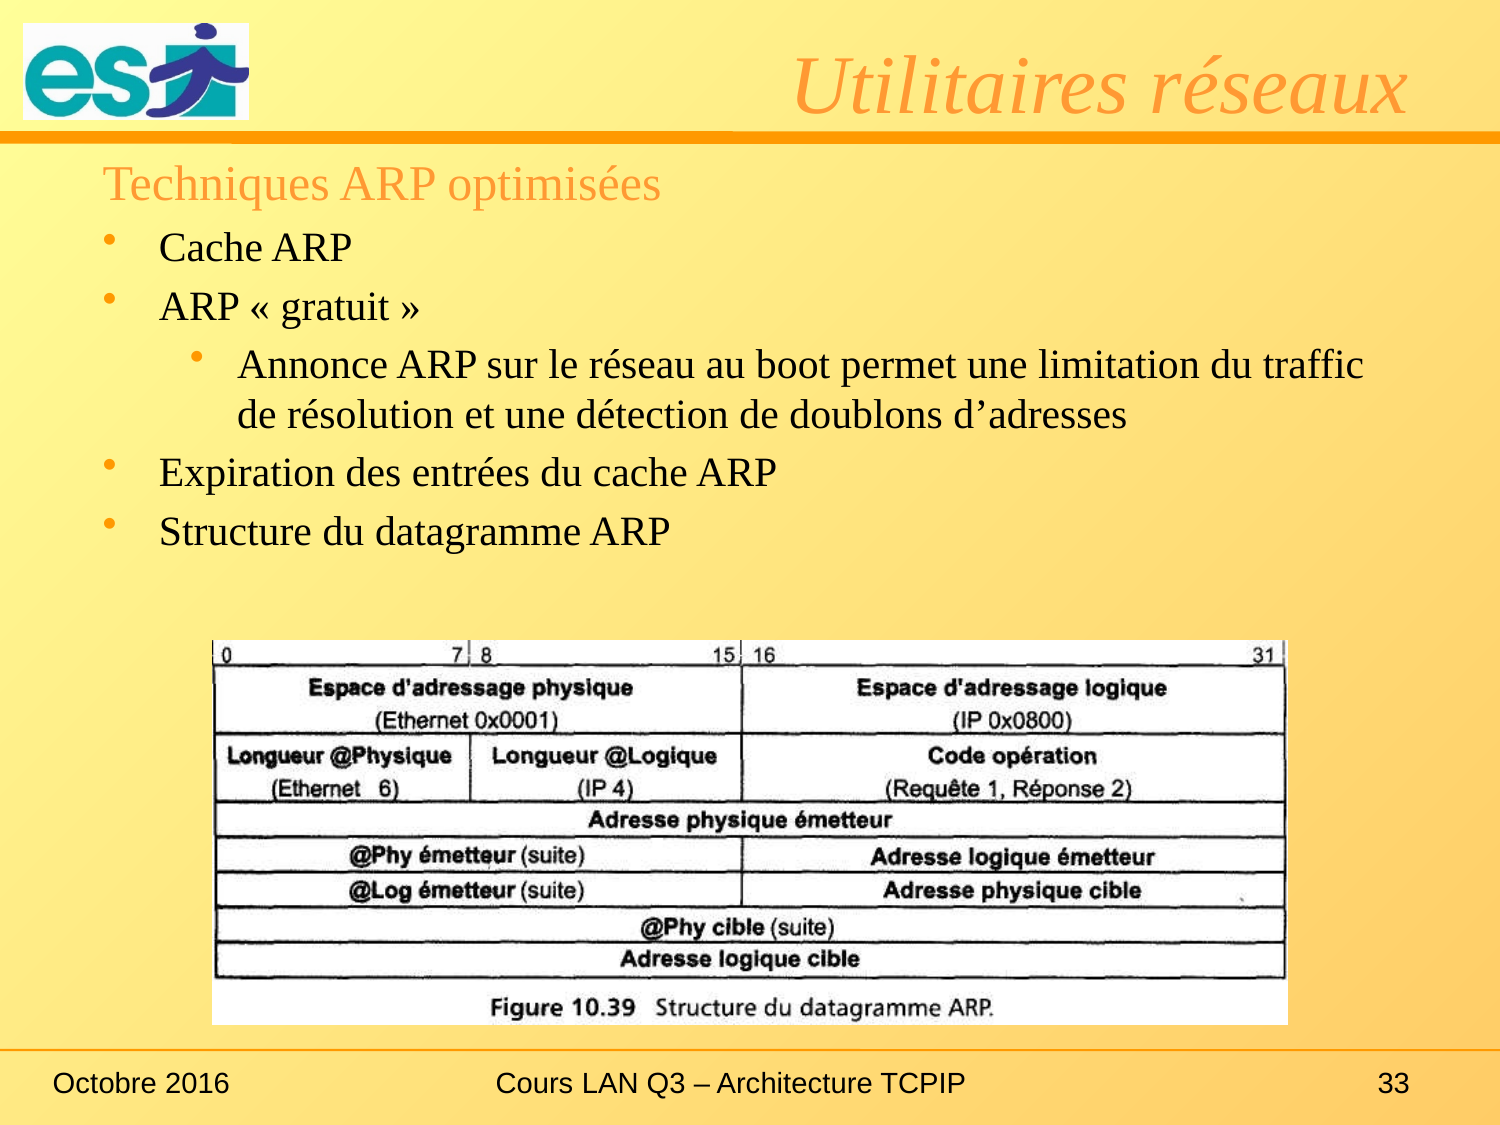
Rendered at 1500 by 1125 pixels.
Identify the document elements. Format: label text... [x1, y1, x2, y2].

slide_number 33 [1112, 1056, 1426, 1108]
title Utilitaires réseaux [249, 24, 1426, 138]
slide_number Octobre 2016 [37, 1056, 349, 1108]
picture [23, 23, 249, 120]
text_box Techniques ARP optimisées Cache ARP ARP « gratuit » Annonce ARP sur le réseau au boot permet une limitation du traffic de résolution et une détection de doublons d’adresses Expiration des entrées du cache ARP Structure du datagramme ARP [87, 149, 1388, 638]
footer Cours LAN Q3 – Architecture TCPIP [349, 1056, 1112, 1108]
picture [212, 639, 1288, 1026]
